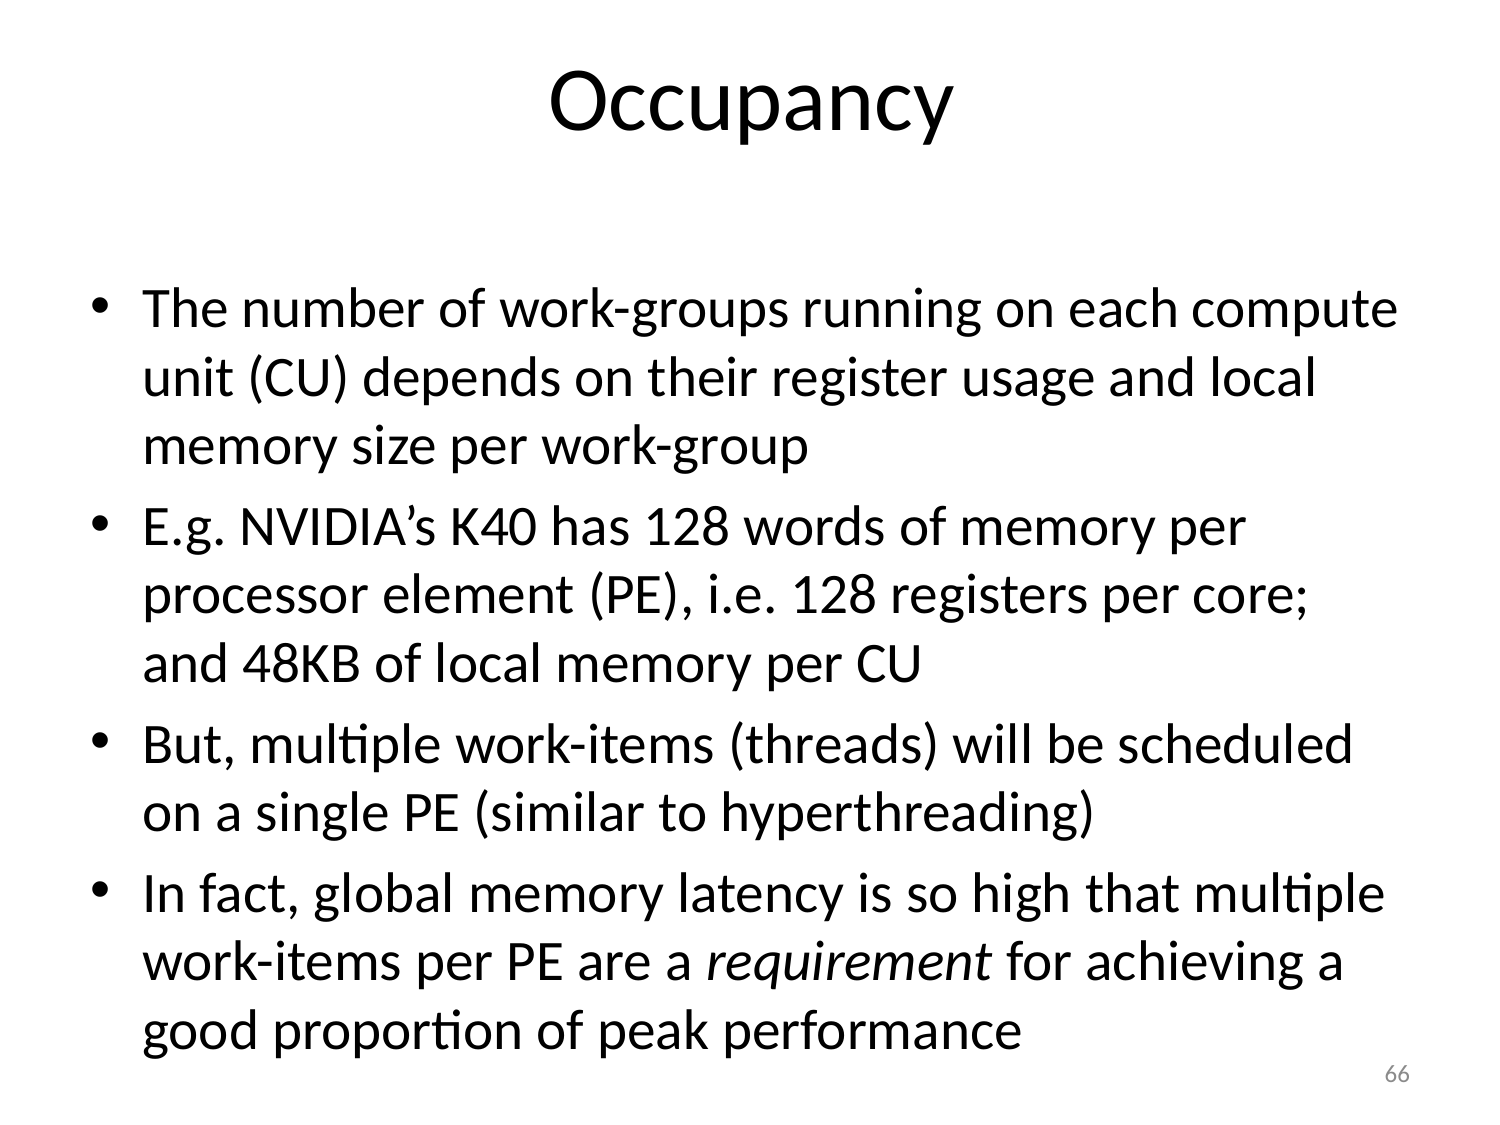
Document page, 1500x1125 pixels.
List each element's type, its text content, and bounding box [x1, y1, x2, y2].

title Occupancy [76, 0, 1427, 188]
list The number of work-groups running on each compute unit (CU) depends on their register usage and local memory size per work-group E.g. NVIDIA’s K40 has 128 words of memory per processor element (PE), i.e. 128 registers per core; and 48KB of local memory per CU But, multiple work-items (threads) will be scheduled on a single PE (similar to hyperthreading) In fact, global memory latency is so high that multiple work-items per PE are a requirement for achieving a good proportion of peak performance [75, 262, 1425, 1083]
slide_number 66 [1074, 1042, 1425, 1103]
